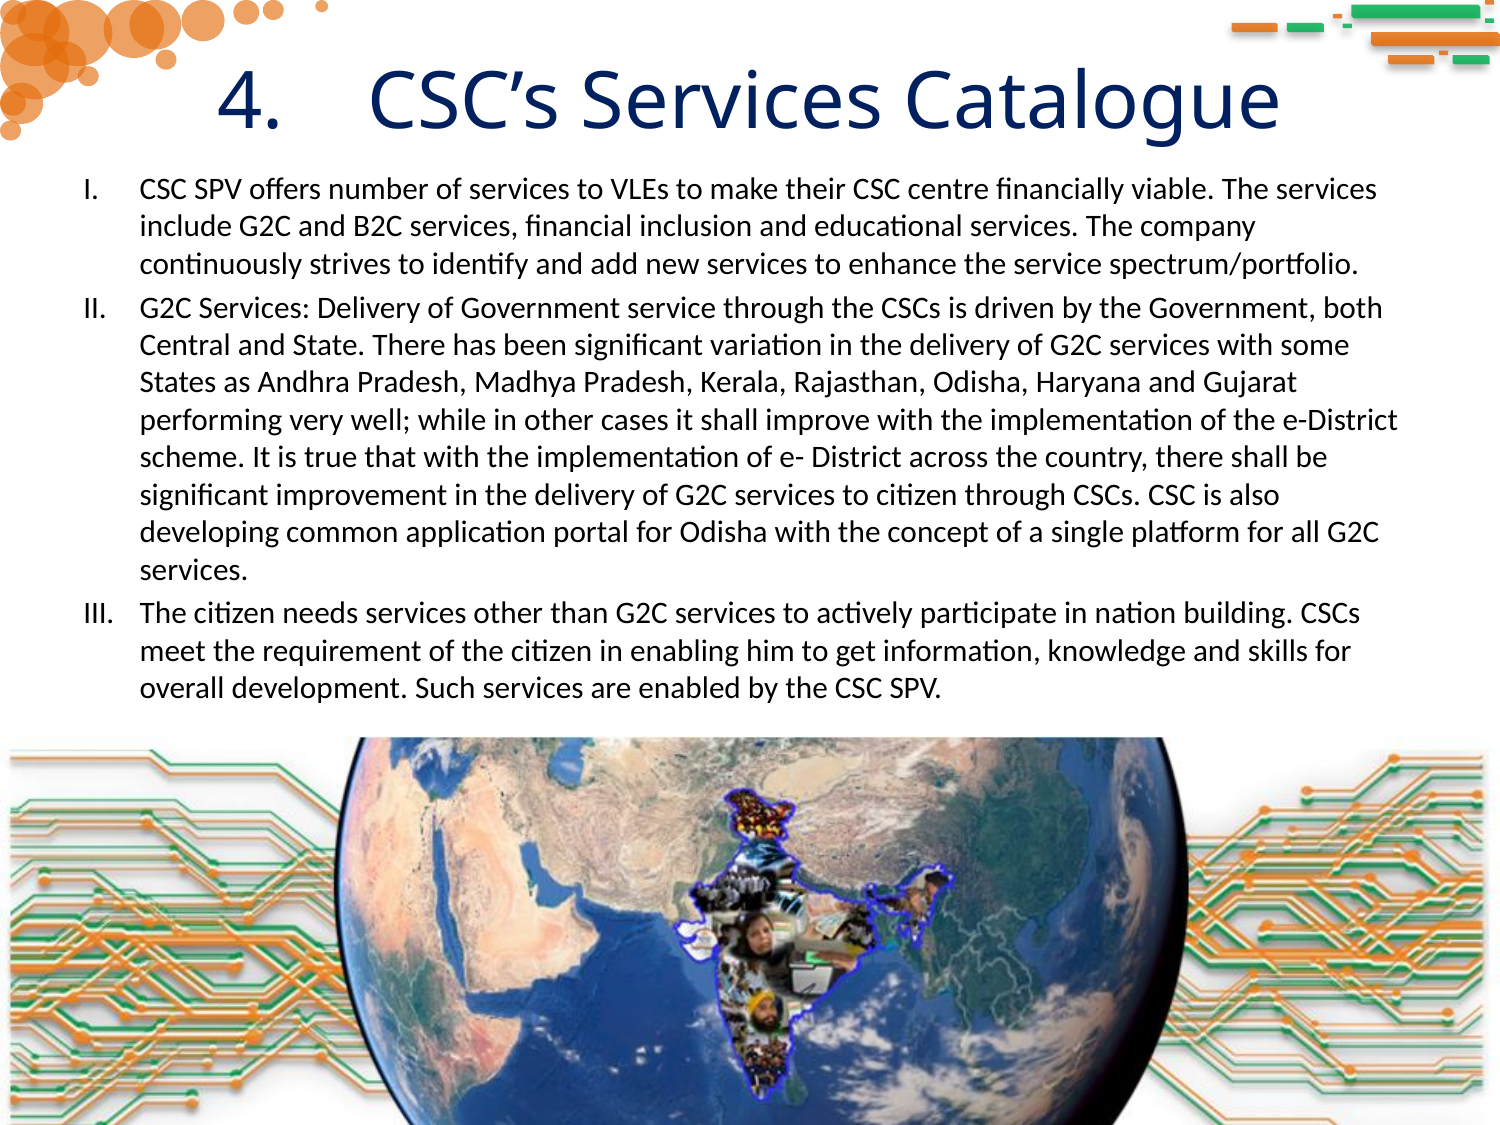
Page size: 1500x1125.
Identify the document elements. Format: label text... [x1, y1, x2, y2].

title 4. CSC’s Services Catalogue [75, 45, 1425, 164]
picture [0, 736, 1500, 1125]
list I. CSC SPV offers number of services to VLEs to make their CSC centre financially viable. The services include G2C and B2C services, financial inclusion and educational services. The company continuously strives to identify and add new services to enhance the service spectrum/portfolio. II. G2C Services: Delivery of Government service through the CSCs is driven by the Government, both Central and State. There has been significant variation in the delivery of G2C services with some States as Andhra Pradesh, Madhya Pradesh, Kerala, Rajasthan, Odisha, Haryana and Gujarat performing very well; while in other cases it shall improve with the implementation of the e-District scheme. It is true that with the implementation of e- District across the country, there shall be significant improvement in the delivery of G2C services to citizen through CSCs. CSC is also developing common application portal for Odisha with the concept of a single platform for all G2C services. III. The citizen needs services other than G2C services to actively participate in nation building. CSCs meet the requirement of the citizen in enabling him to get information, knowledge and skills for overall development. Such services are enabled by the CSC SPV. [75, 164, 1425, 734]
